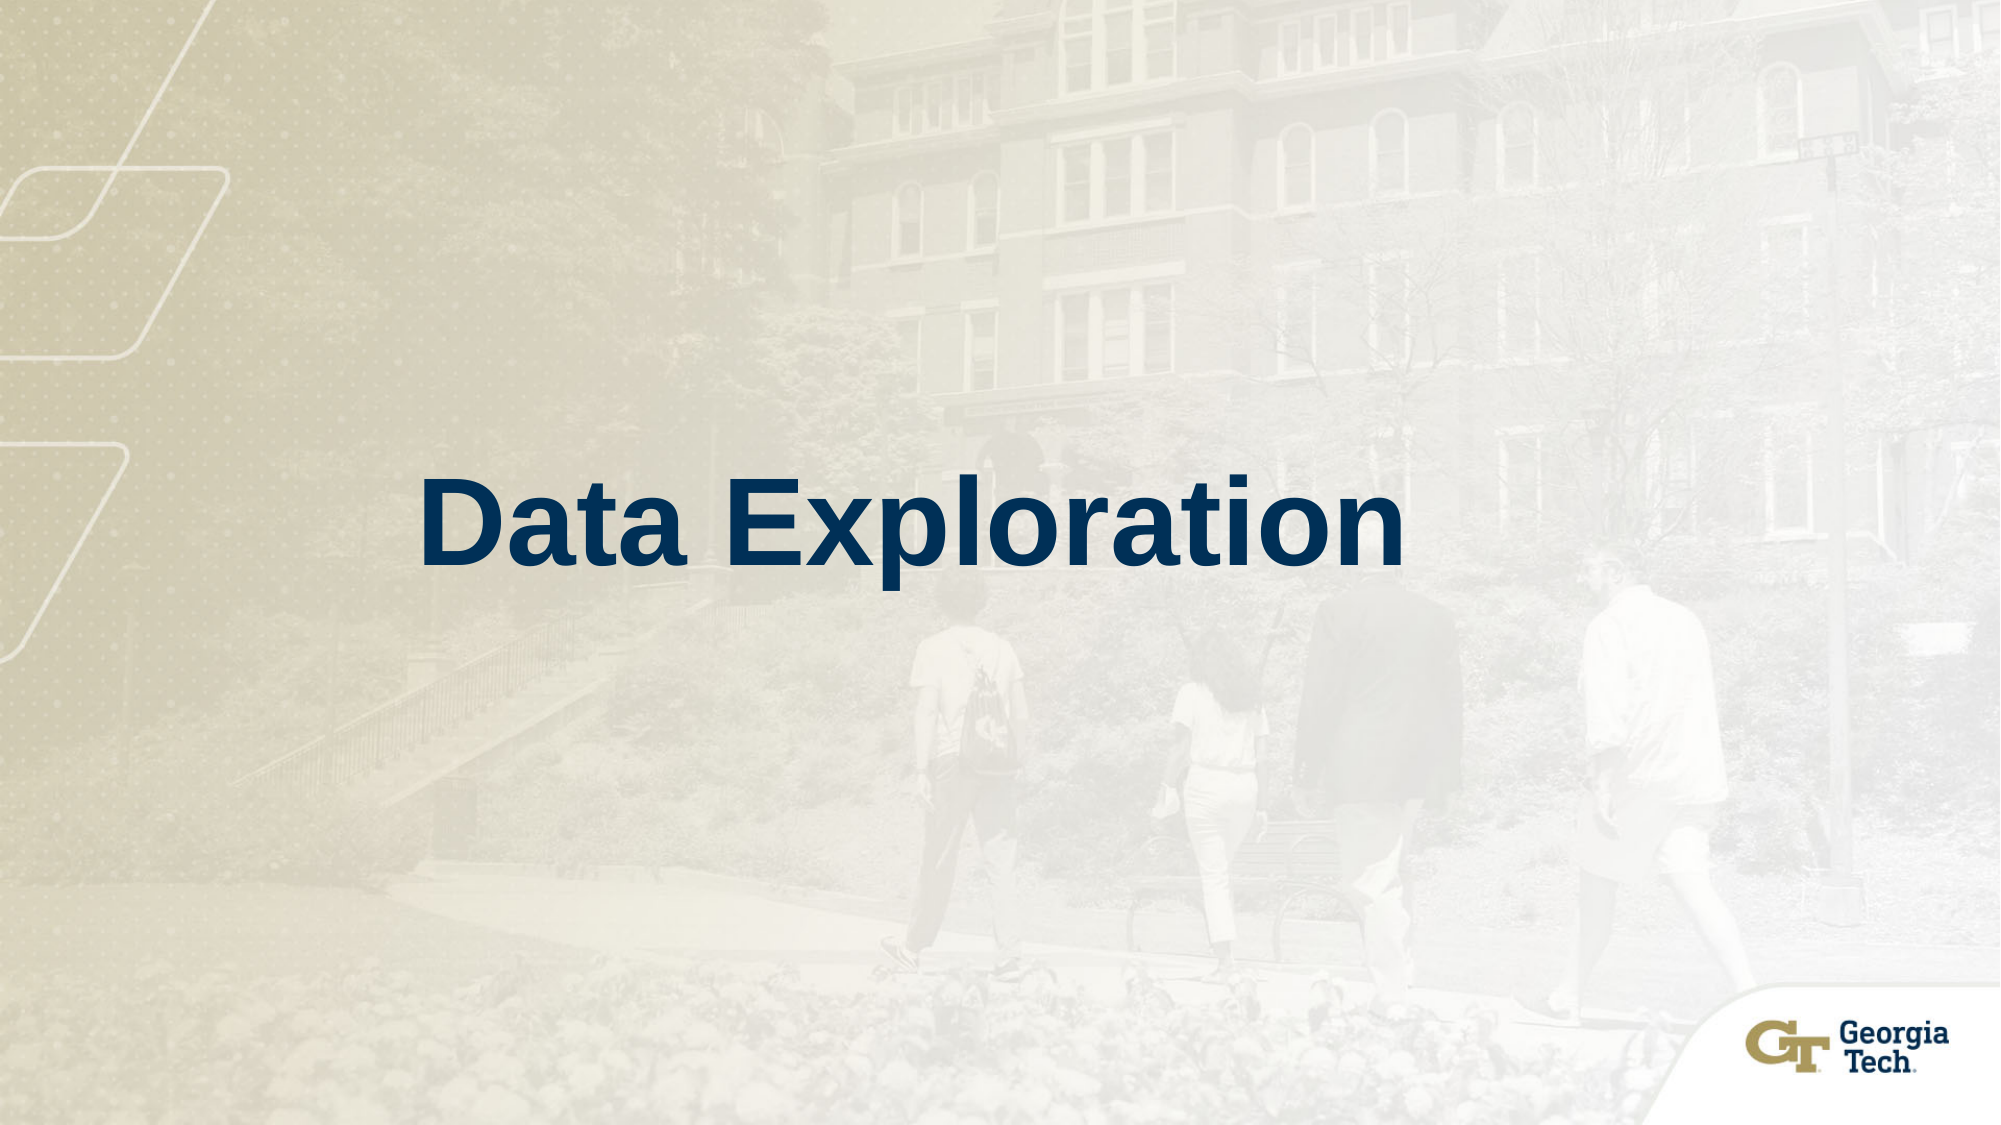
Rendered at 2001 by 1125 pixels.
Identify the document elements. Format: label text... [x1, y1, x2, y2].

title Data Exploration [401, 302, 1863, 729]
picture [0, 0, 2001, 1125]
